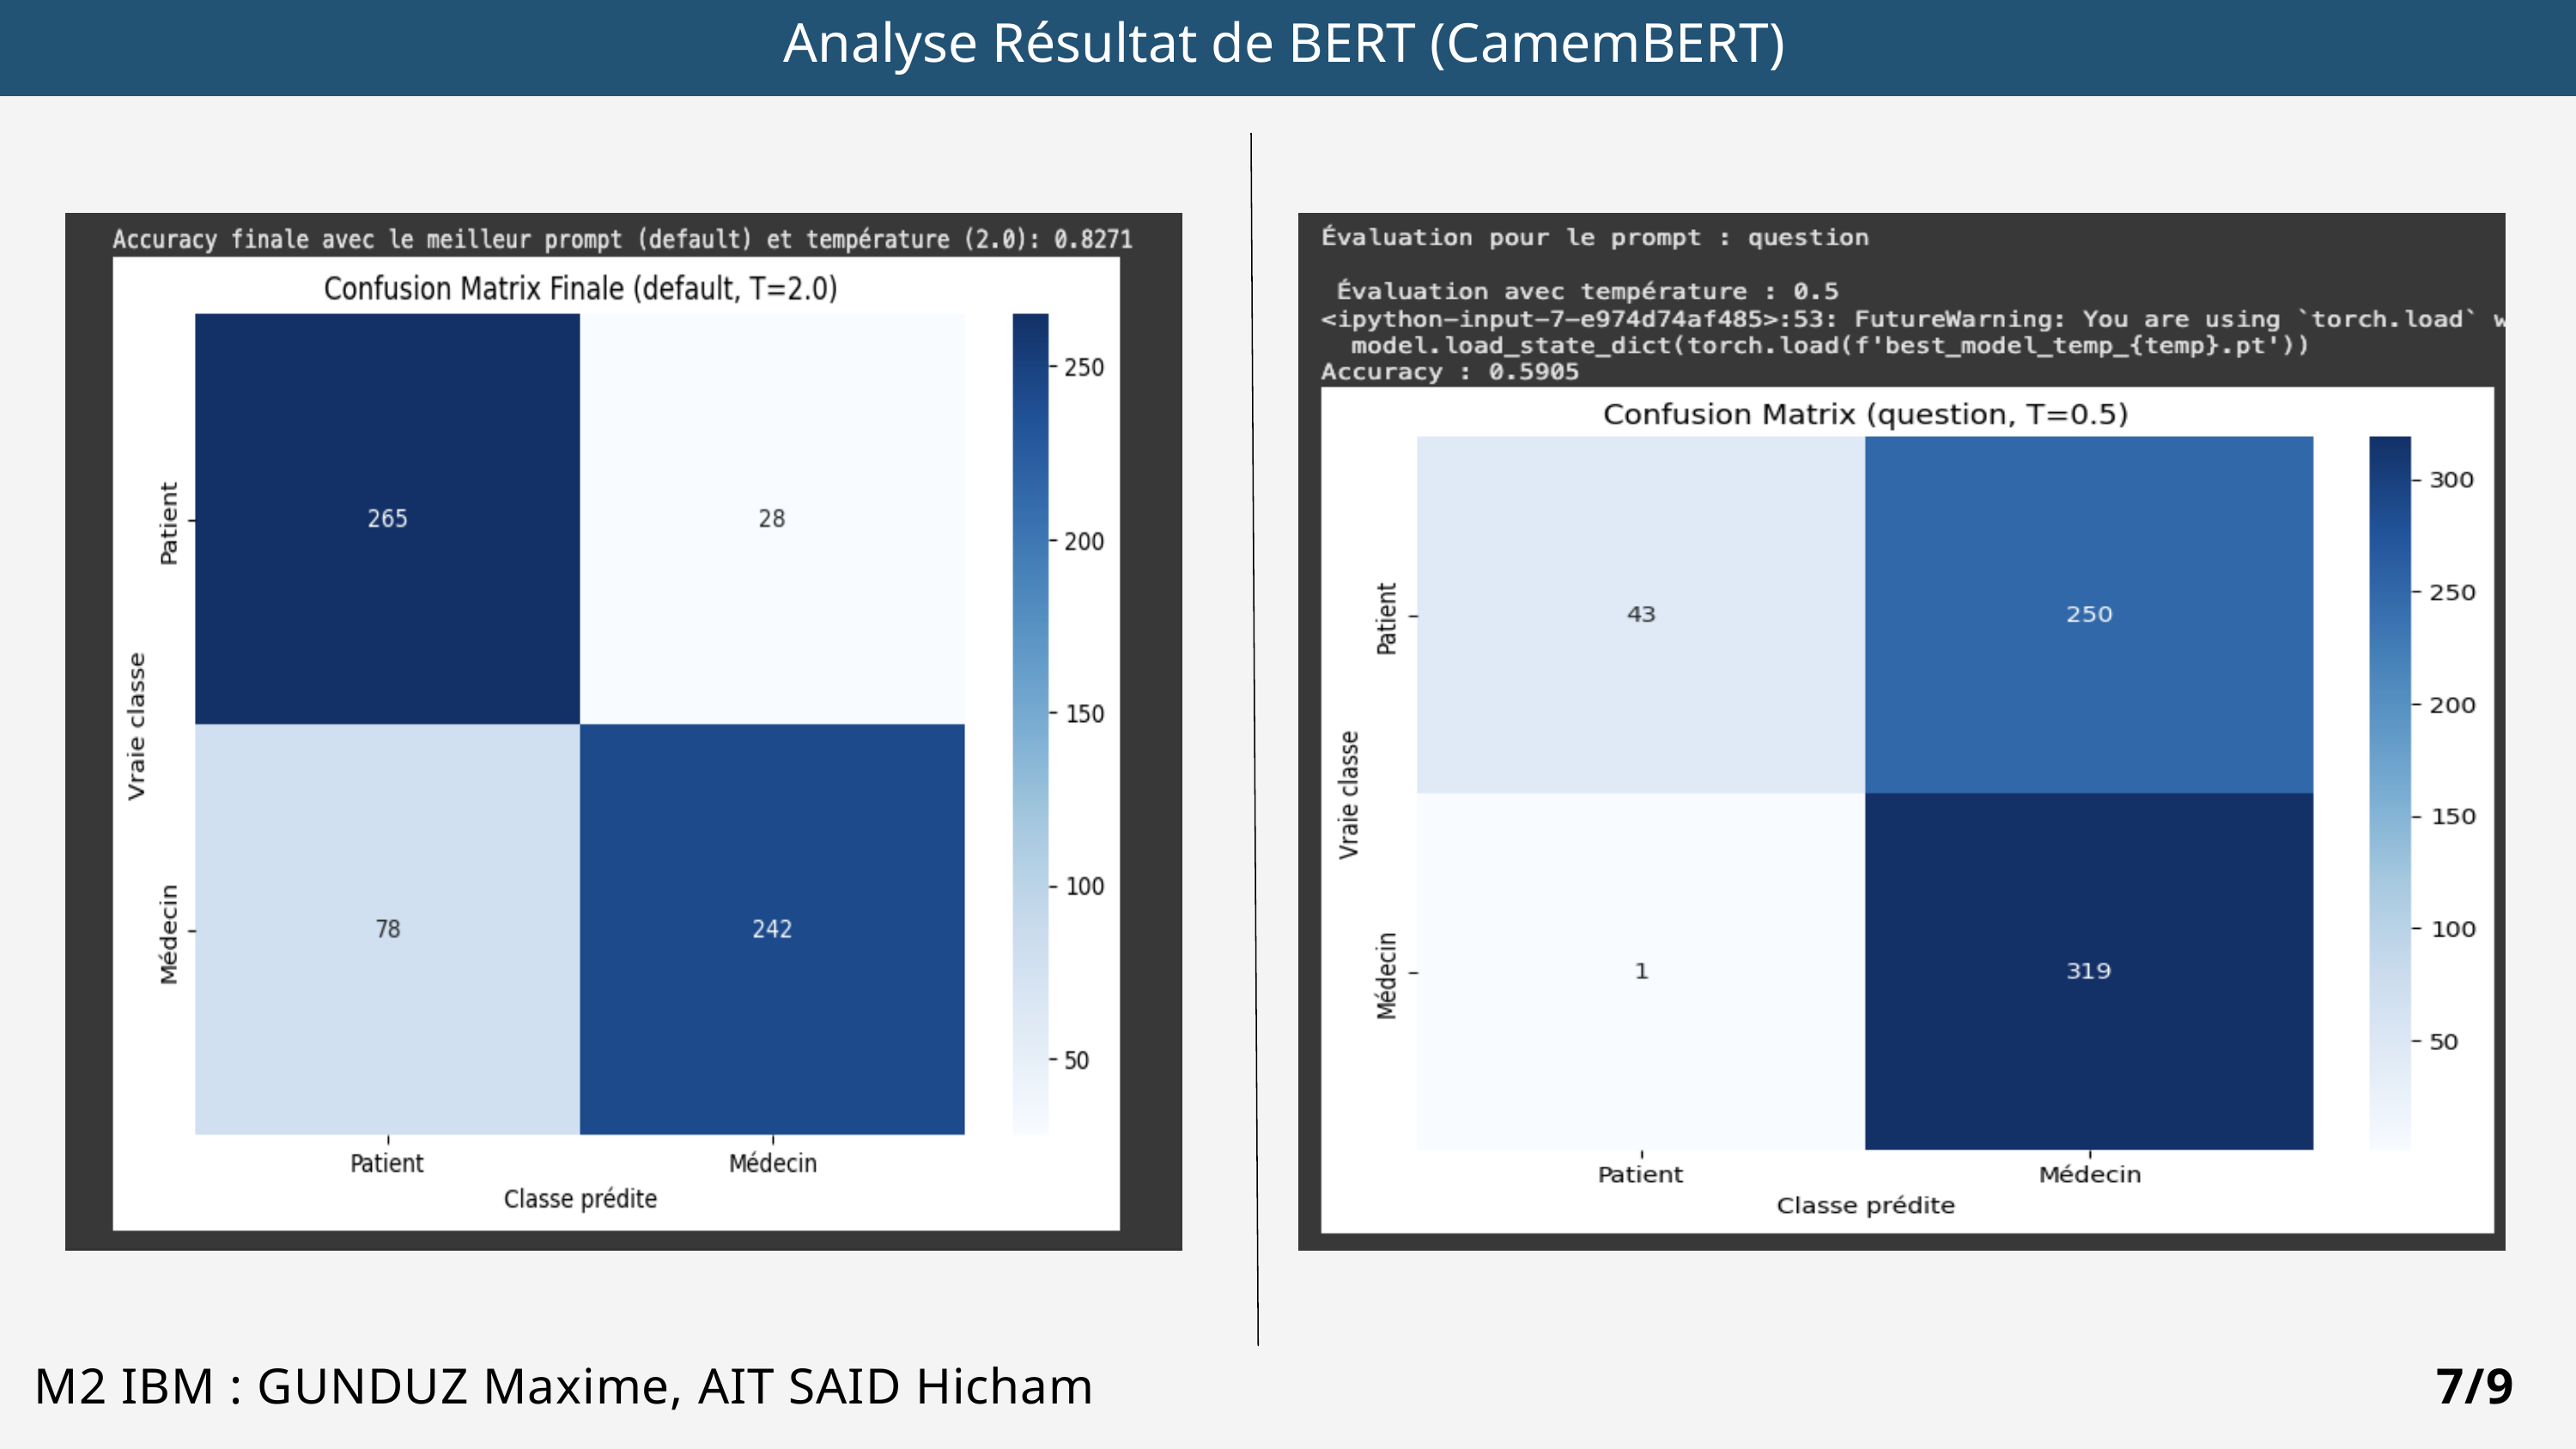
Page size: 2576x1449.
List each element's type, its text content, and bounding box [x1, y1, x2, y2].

picture [1298, 212, 2506, 1251]
picture [64, 212, 1182, 1251]
text_box 7/9 [2436, 1345, 2576, 1414]
text_box M2 IBM : GUNDUZ Maxime, AIT SAID Hicham [33, 1345, 1688, 1414]
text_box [0, 0, 2576, 97]
